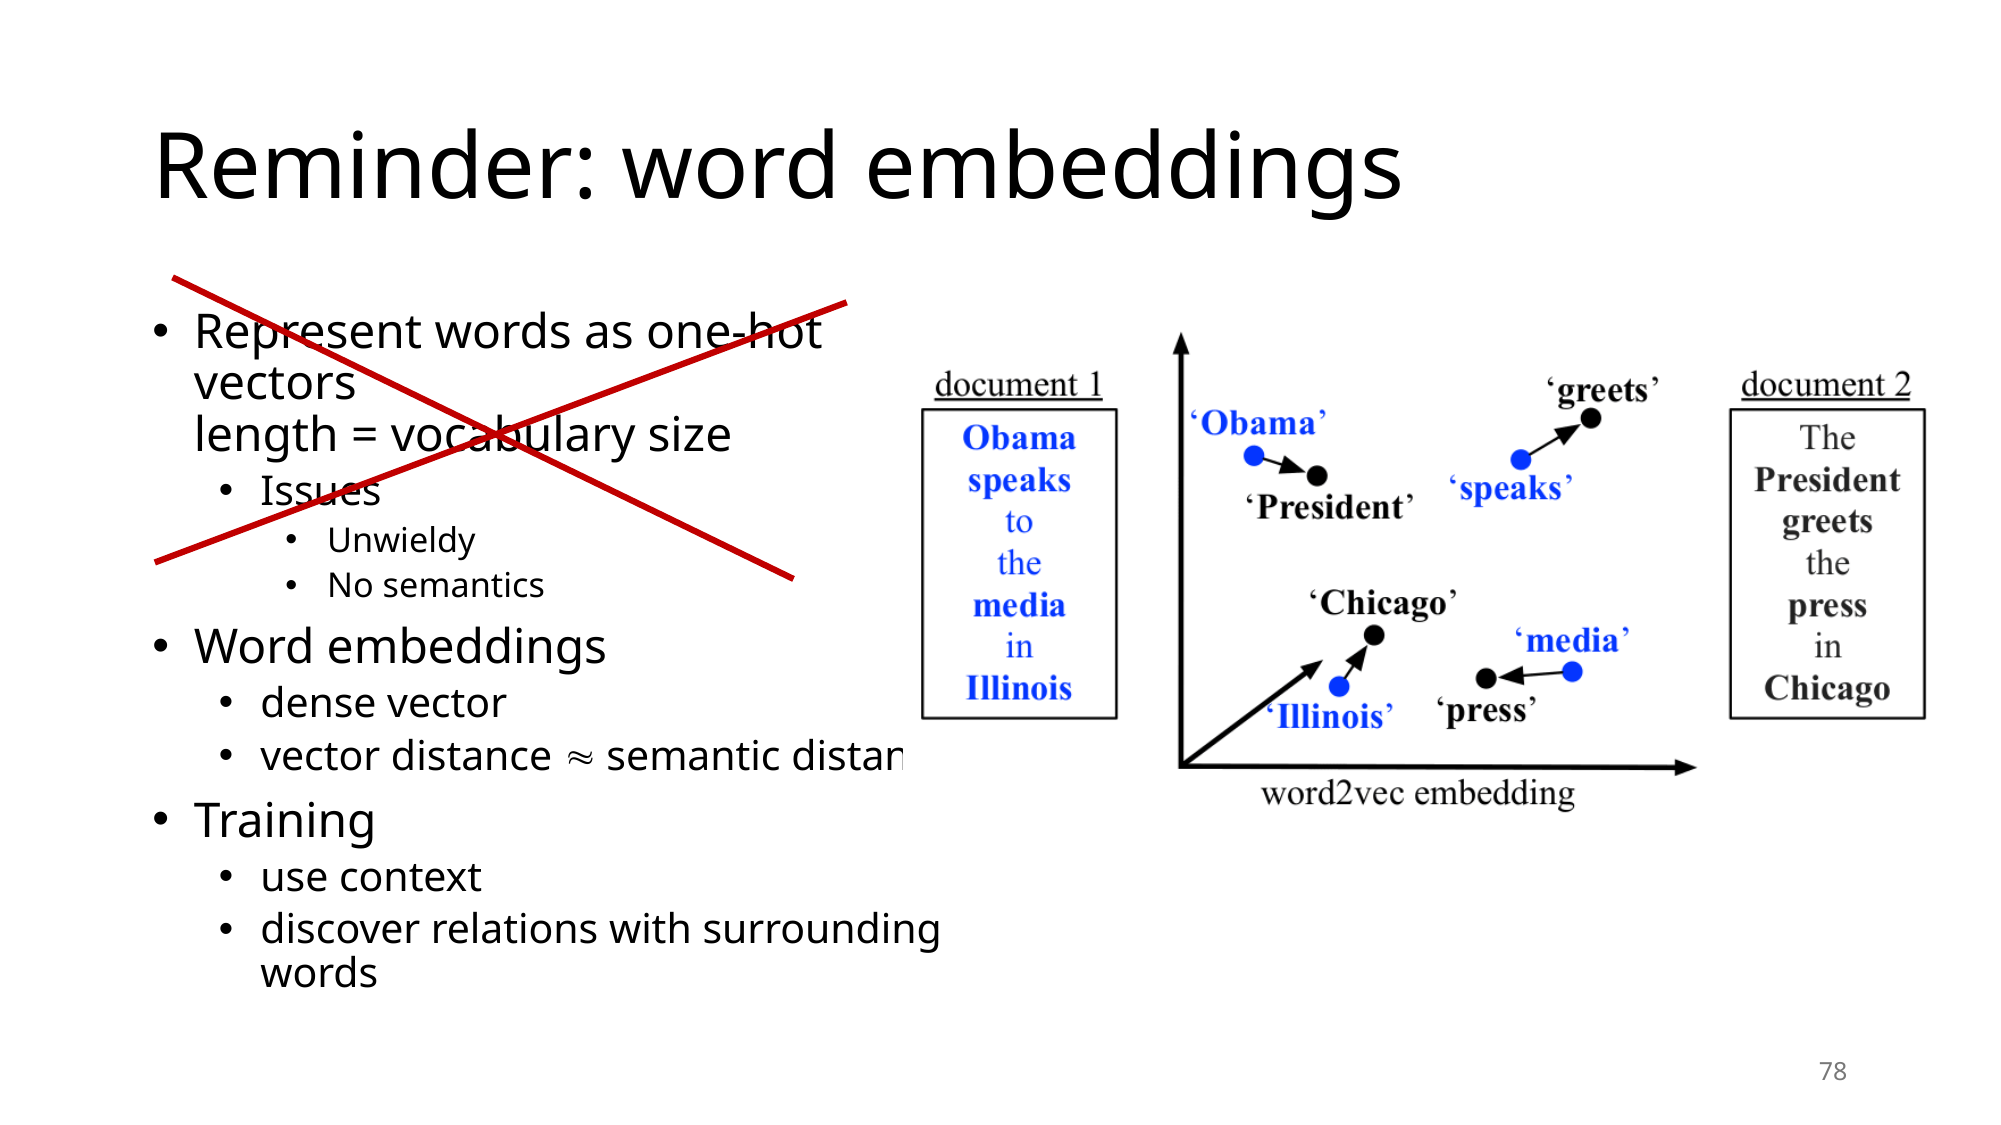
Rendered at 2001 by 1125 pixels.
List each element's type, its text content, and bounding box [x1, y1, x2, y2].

list Represent words as one-hot vectors length = vocabulary size Issues Unwieldy No semantics Word embeddings dense vector vector distance  semantic distance Training use context discover relations with surrounding words [137, 299, 987, 1014]
title Reminder: word embeddings [137, 59, 1863, 278]
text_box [154, 276, 848, 580]
slide_number 78 [1412, 1042, 1863, 1103]
picture [903, 298, 2000, 827]
